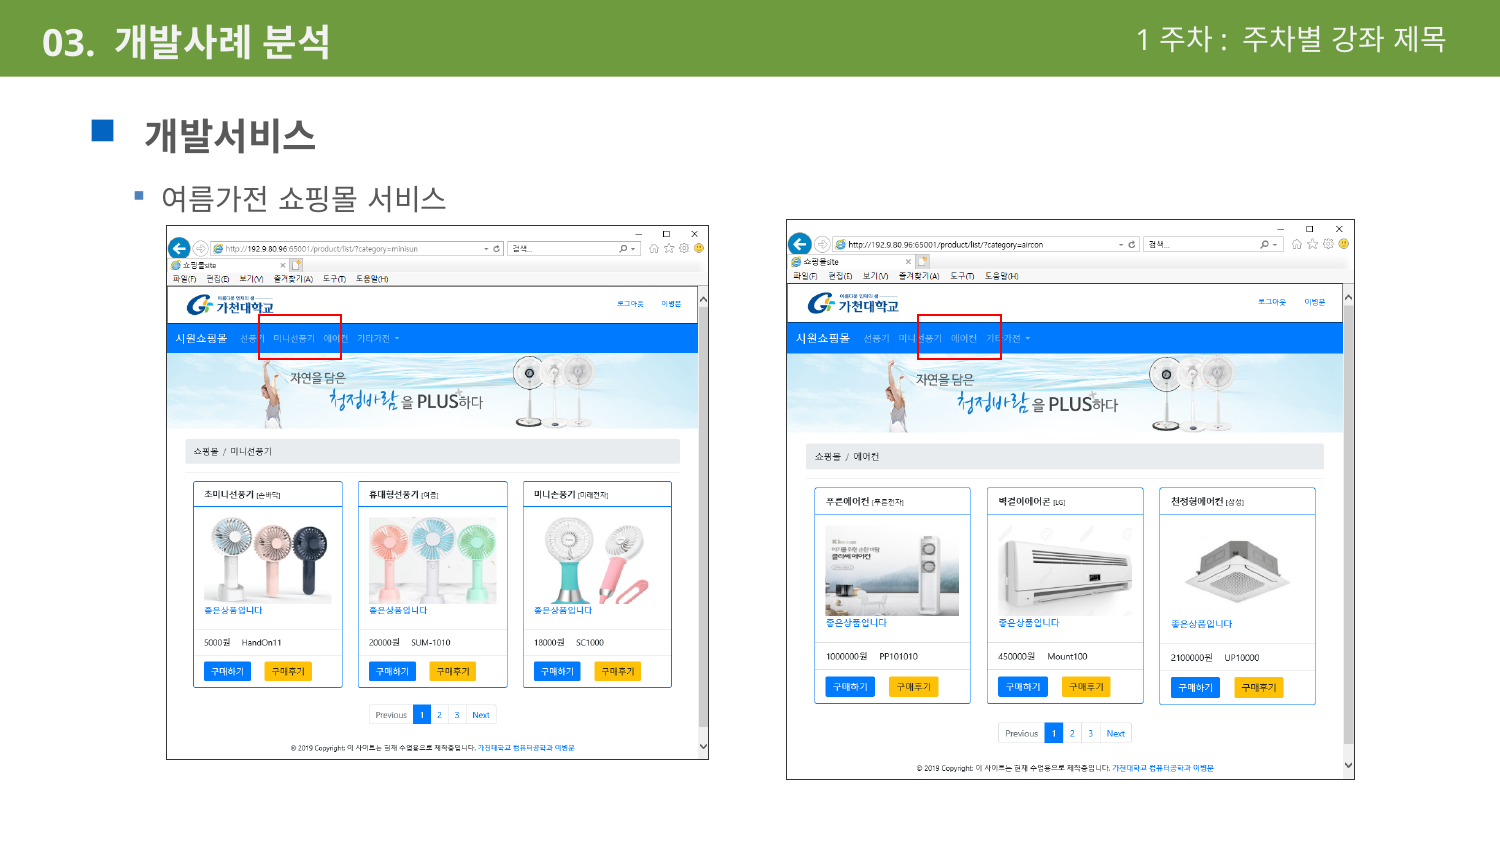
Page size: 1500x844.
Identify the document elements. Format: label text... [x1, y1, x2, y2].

text_box 개발서비스 여름가전 쇼핑몰 서비스 [73, 83, 1284, 240]
picture [786, 219, 1355, 780]
text_box 1주차: 주차별 강좌 제목 [1127, 19, 1467, 66]
picture [166, 225, 709, 760]
list 03. 개발사례 분석 [33, 19, 842, 67]
